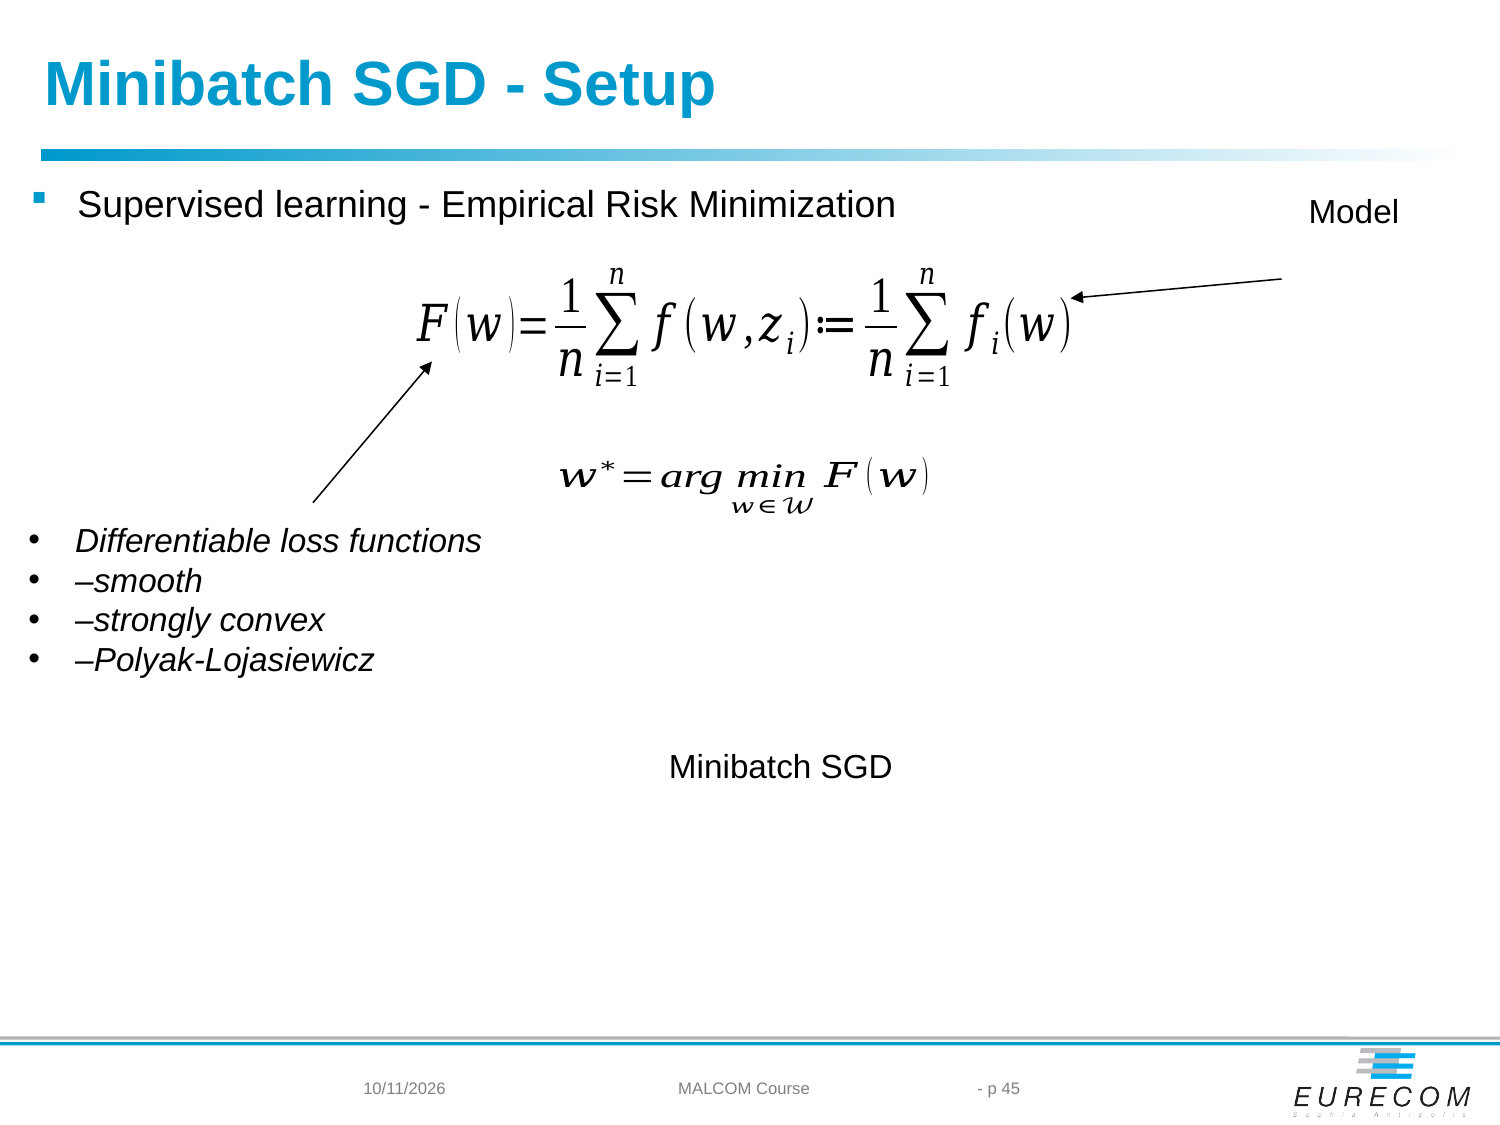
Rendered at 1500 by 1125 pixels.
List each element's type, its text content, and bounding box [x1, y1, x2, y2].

text_box Minibatch SGD - Setup [29, 35, 1436, 142]
slide_number - p 45 [962, 1070, 1081, 1103]
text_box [312, 361, 433, 503]
footer MALCOM Course [537, 1070, 951, 1103]
picture [1293, 1048, 1477, 1118]
text_box Supervised learning - Empirical Risk Minimization [0, 172, 1483, 279]
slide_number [348, 1070, 526, 1103]
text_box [1070, 278, 1282, 299]
